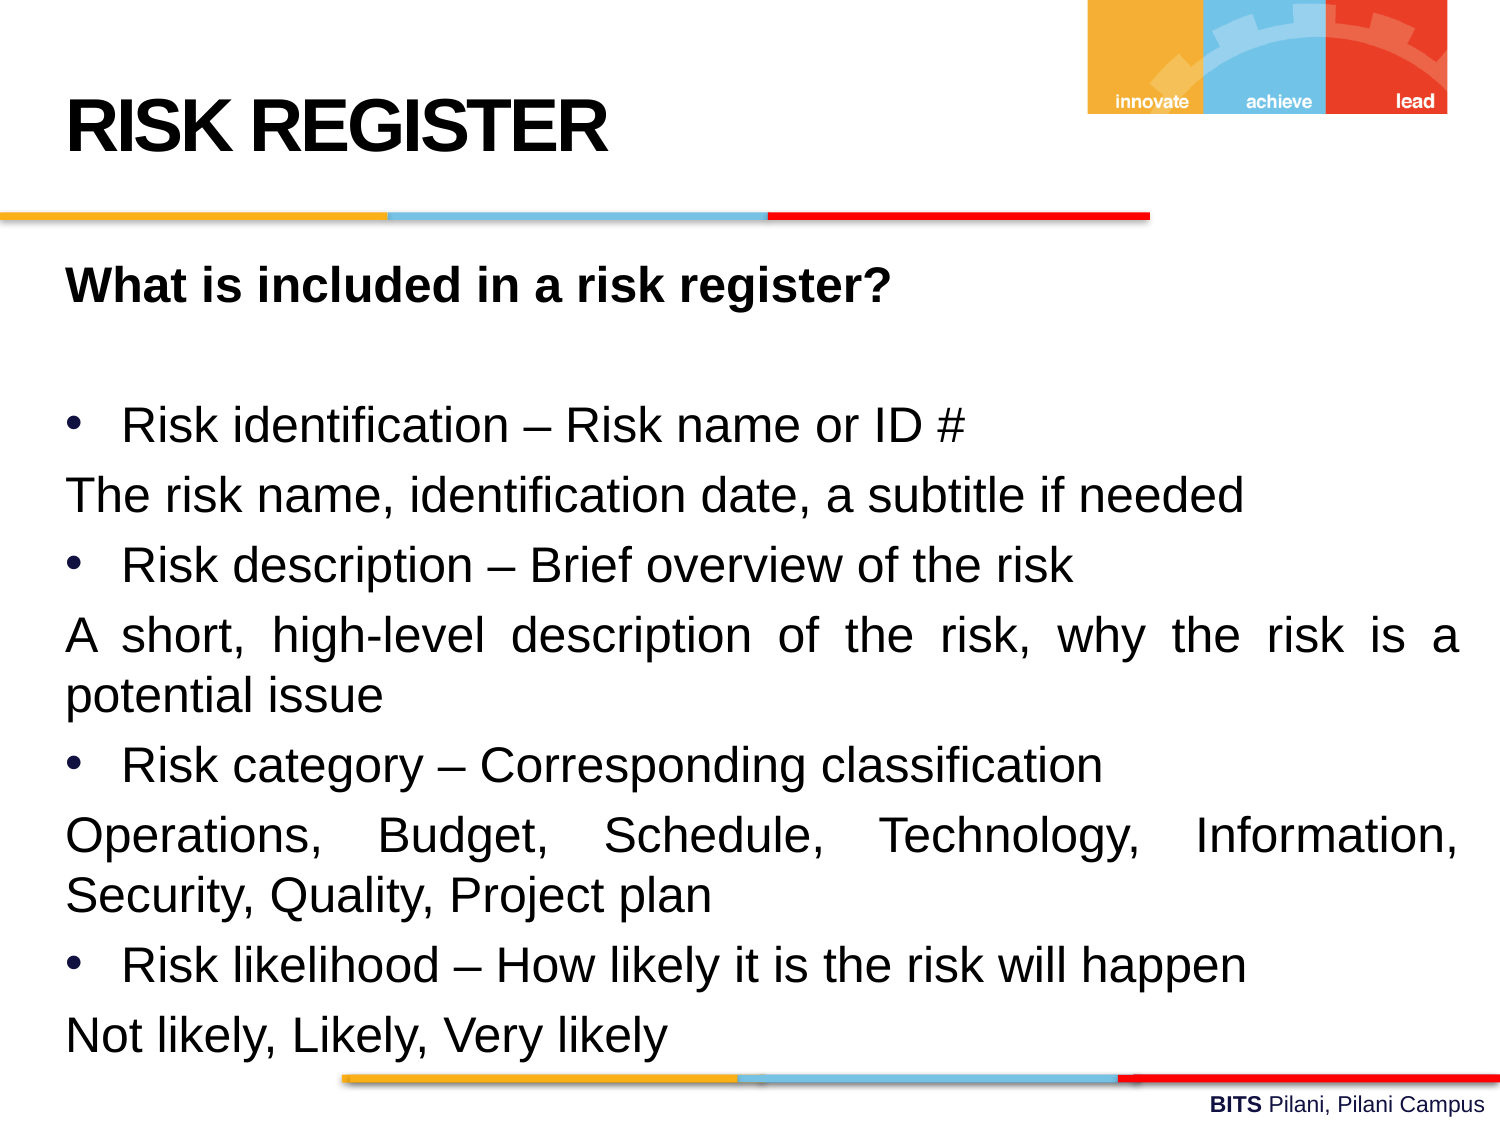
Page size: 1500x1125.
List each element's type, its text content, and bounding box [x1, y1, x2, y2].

list What is included in a risk register? Risk identification – Risk name or ID # The risk name, identification date, a subtitle if needed Risk description – Brief overview of the risk A short, high-level description of the risk, why the risk is a potential issue Risk category – Corresponding classification Operations, Budget, Schedule, Technology, Information, Security, Quality, Project plan Risk likelihood – How likely it is the risk will happen Not likely, Likely, Very likely [50, 245, 1475, 1050]
picture [1087, 0, 1448, 114]
list RISK REGISTER [50, 34, 1088, 223]
